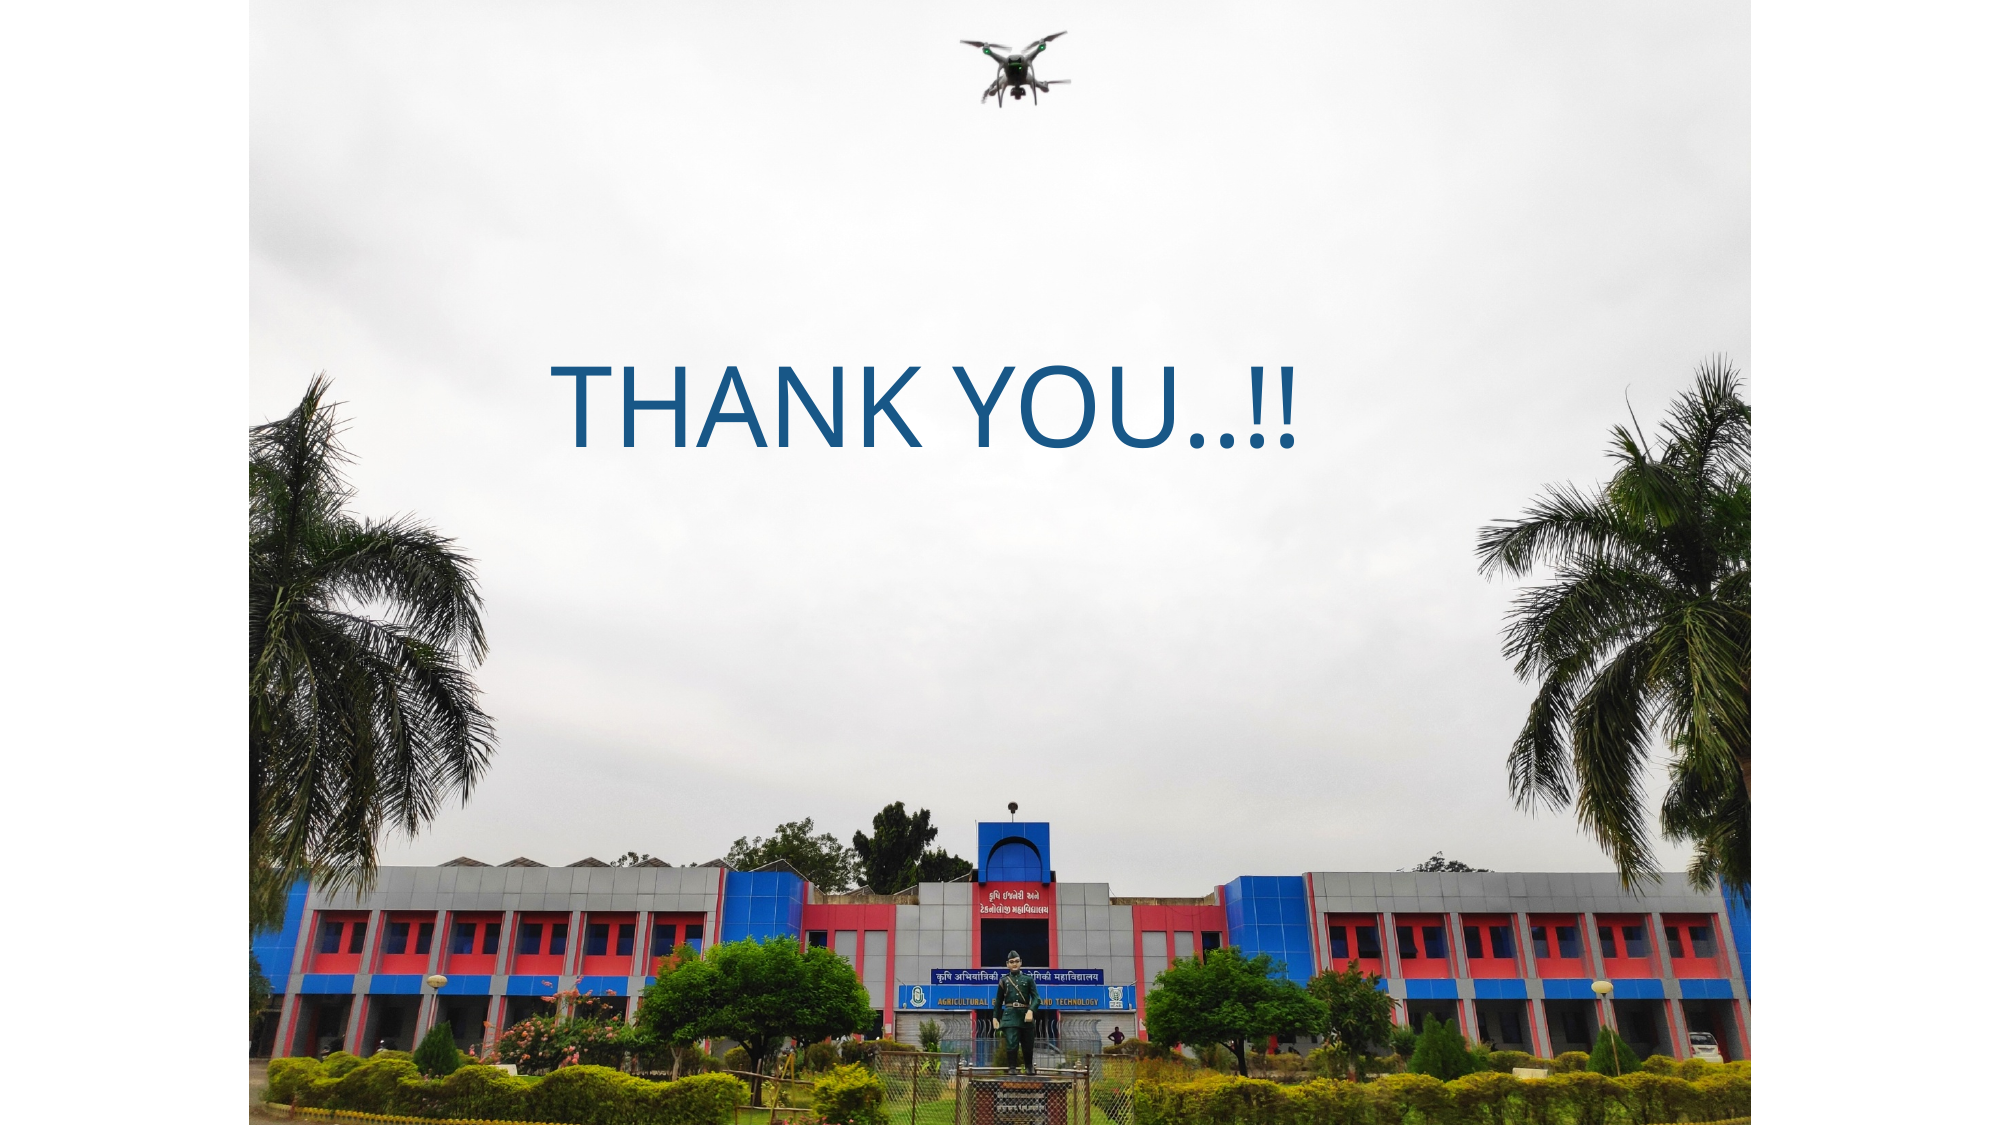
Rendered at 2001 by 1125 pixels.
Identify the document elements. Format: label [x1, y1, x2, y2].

picture [249, 0, 1751, 1125]
